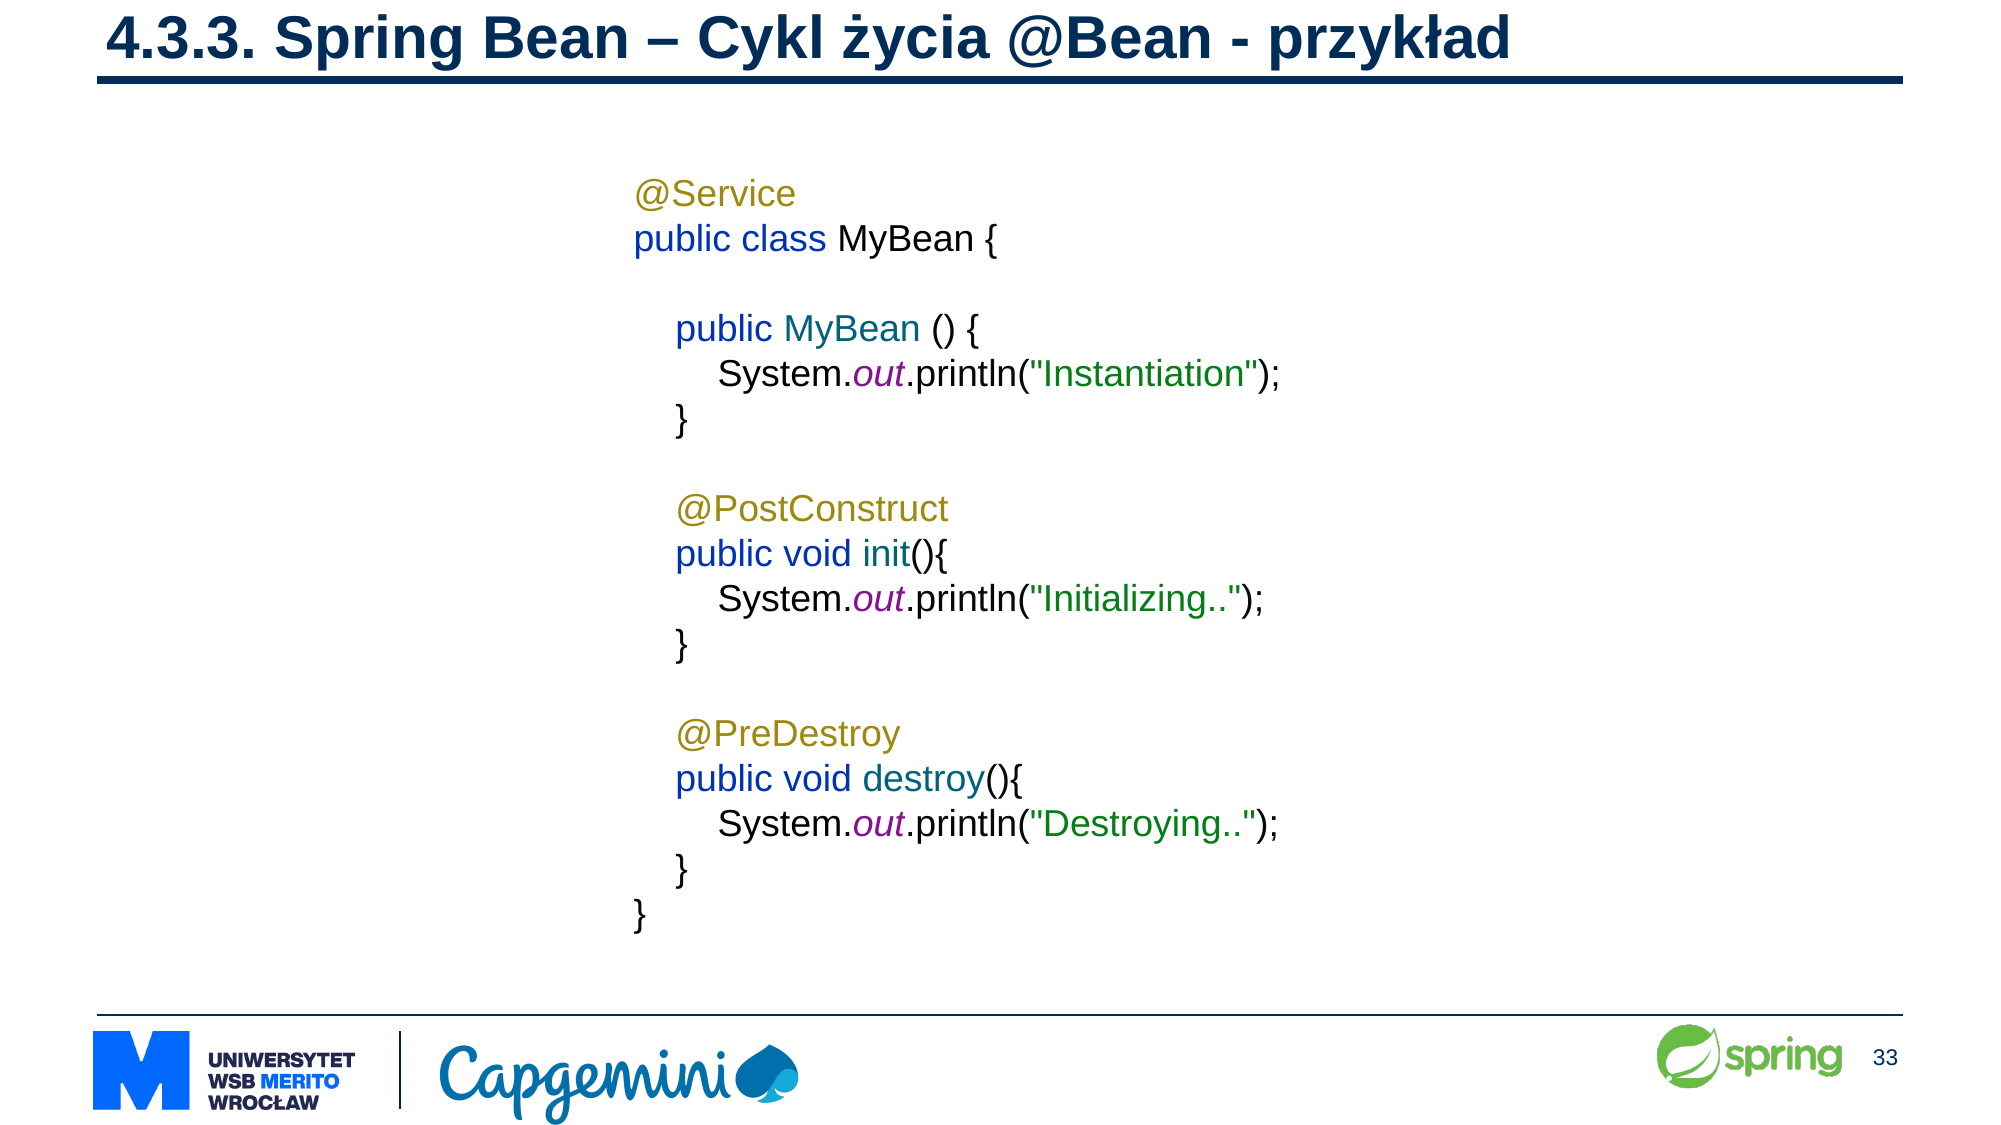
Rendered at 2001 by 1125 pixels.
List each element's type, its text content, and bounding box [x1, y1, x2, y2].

picture [401, 962, 813, 1125]
picture [93, 1030, 399, 1110]
title 4.3.3. Spring Bean – Cykl życia @Bean - przykład [105, 6, 1822, 80]
text_box @Service public class MyBean { public MyBean () { System.out.println("Instantiation"); } @PostConstruct public void init(){ System.out.println("Initializing.."); } @PreDestroy public void destroy(){ System.out.println("Destroying.."); } } [618, 161, 1619, 942]
slide_number 33 [1852, 1042, 1899, 1071]
picture [1650, 1006, 1847, 1107]
